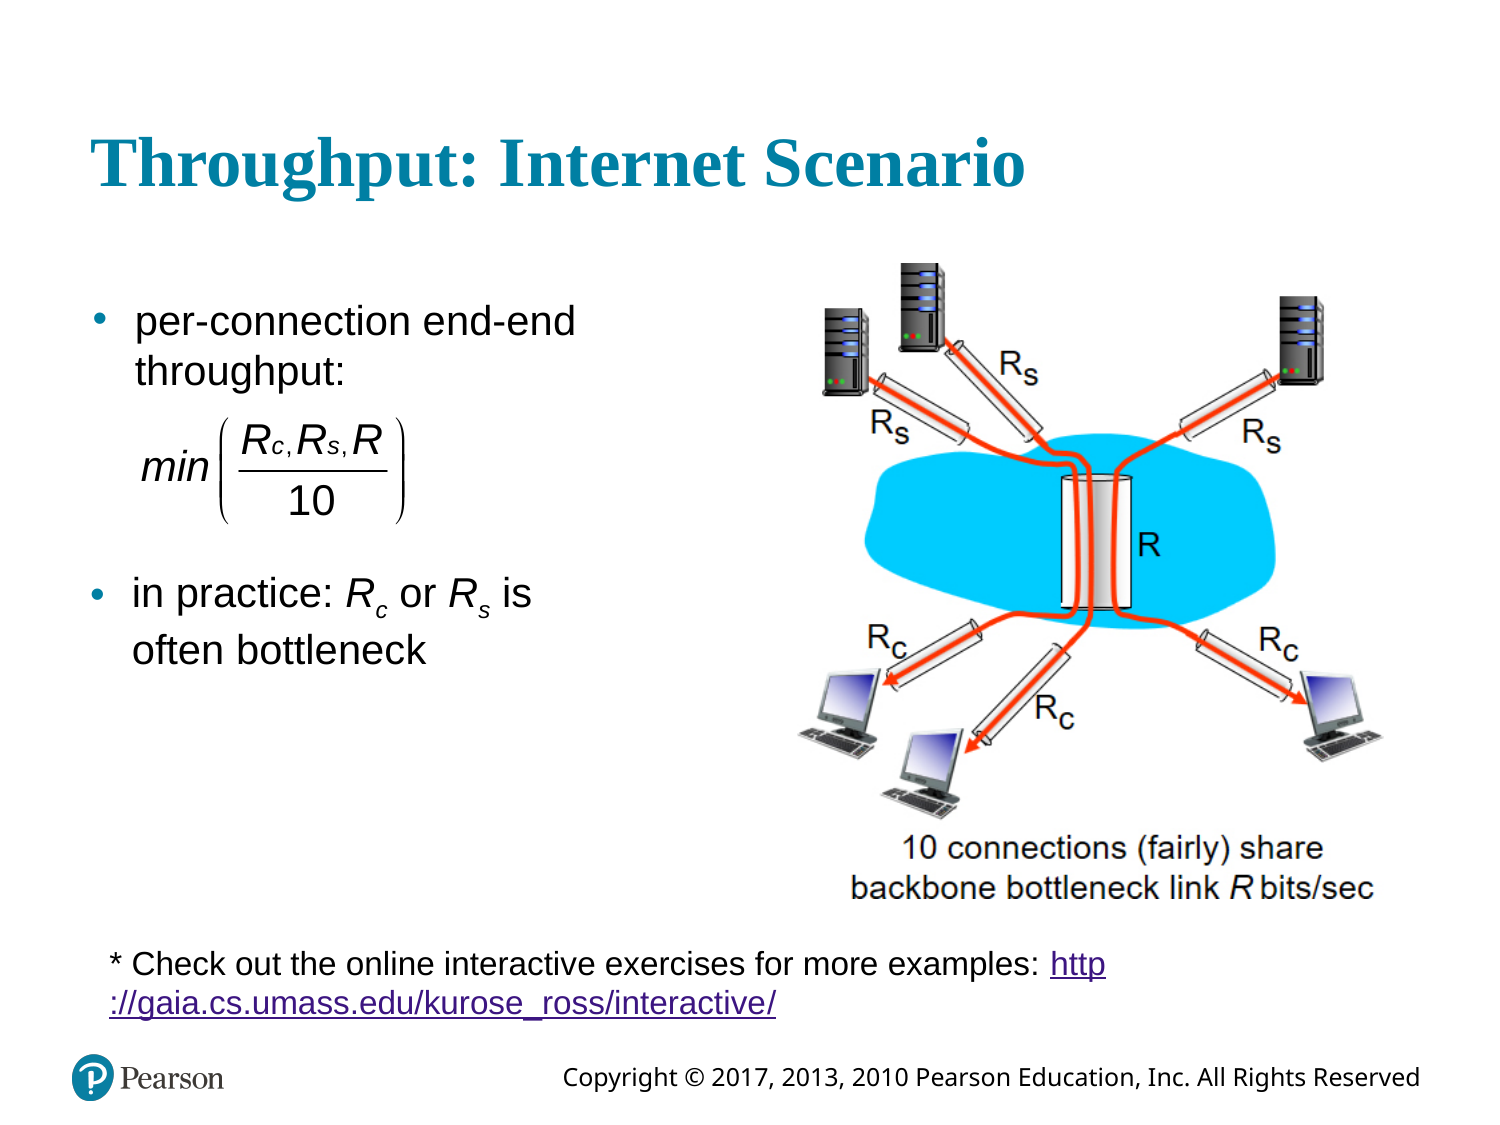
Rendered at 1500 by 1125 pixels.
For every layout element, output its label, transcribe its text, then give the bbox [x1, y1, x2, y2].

picture [796, 262, 1384, 899]
picture [72, 1087, 83, 1101]
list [134, 409, 417, 533]
picture [80, 1063, 106, 1088]
list * Check out the online interactive exercises for more examples: http://gaia.cs.umass.edu/kurose_ross/interactive/ [77, 926, 1428, 1042]
text_box in practice: Rc or Rs is often bottleneck [74, 551, 638, 702]
list per-connection end-end throughput: [77, 278, 641, 397]
title Throughput: Internet Scenario [75, 35, 1425, 216]
picture [72, 1054, 88, 1070]
picture [98, 1054, 224, 1101]
